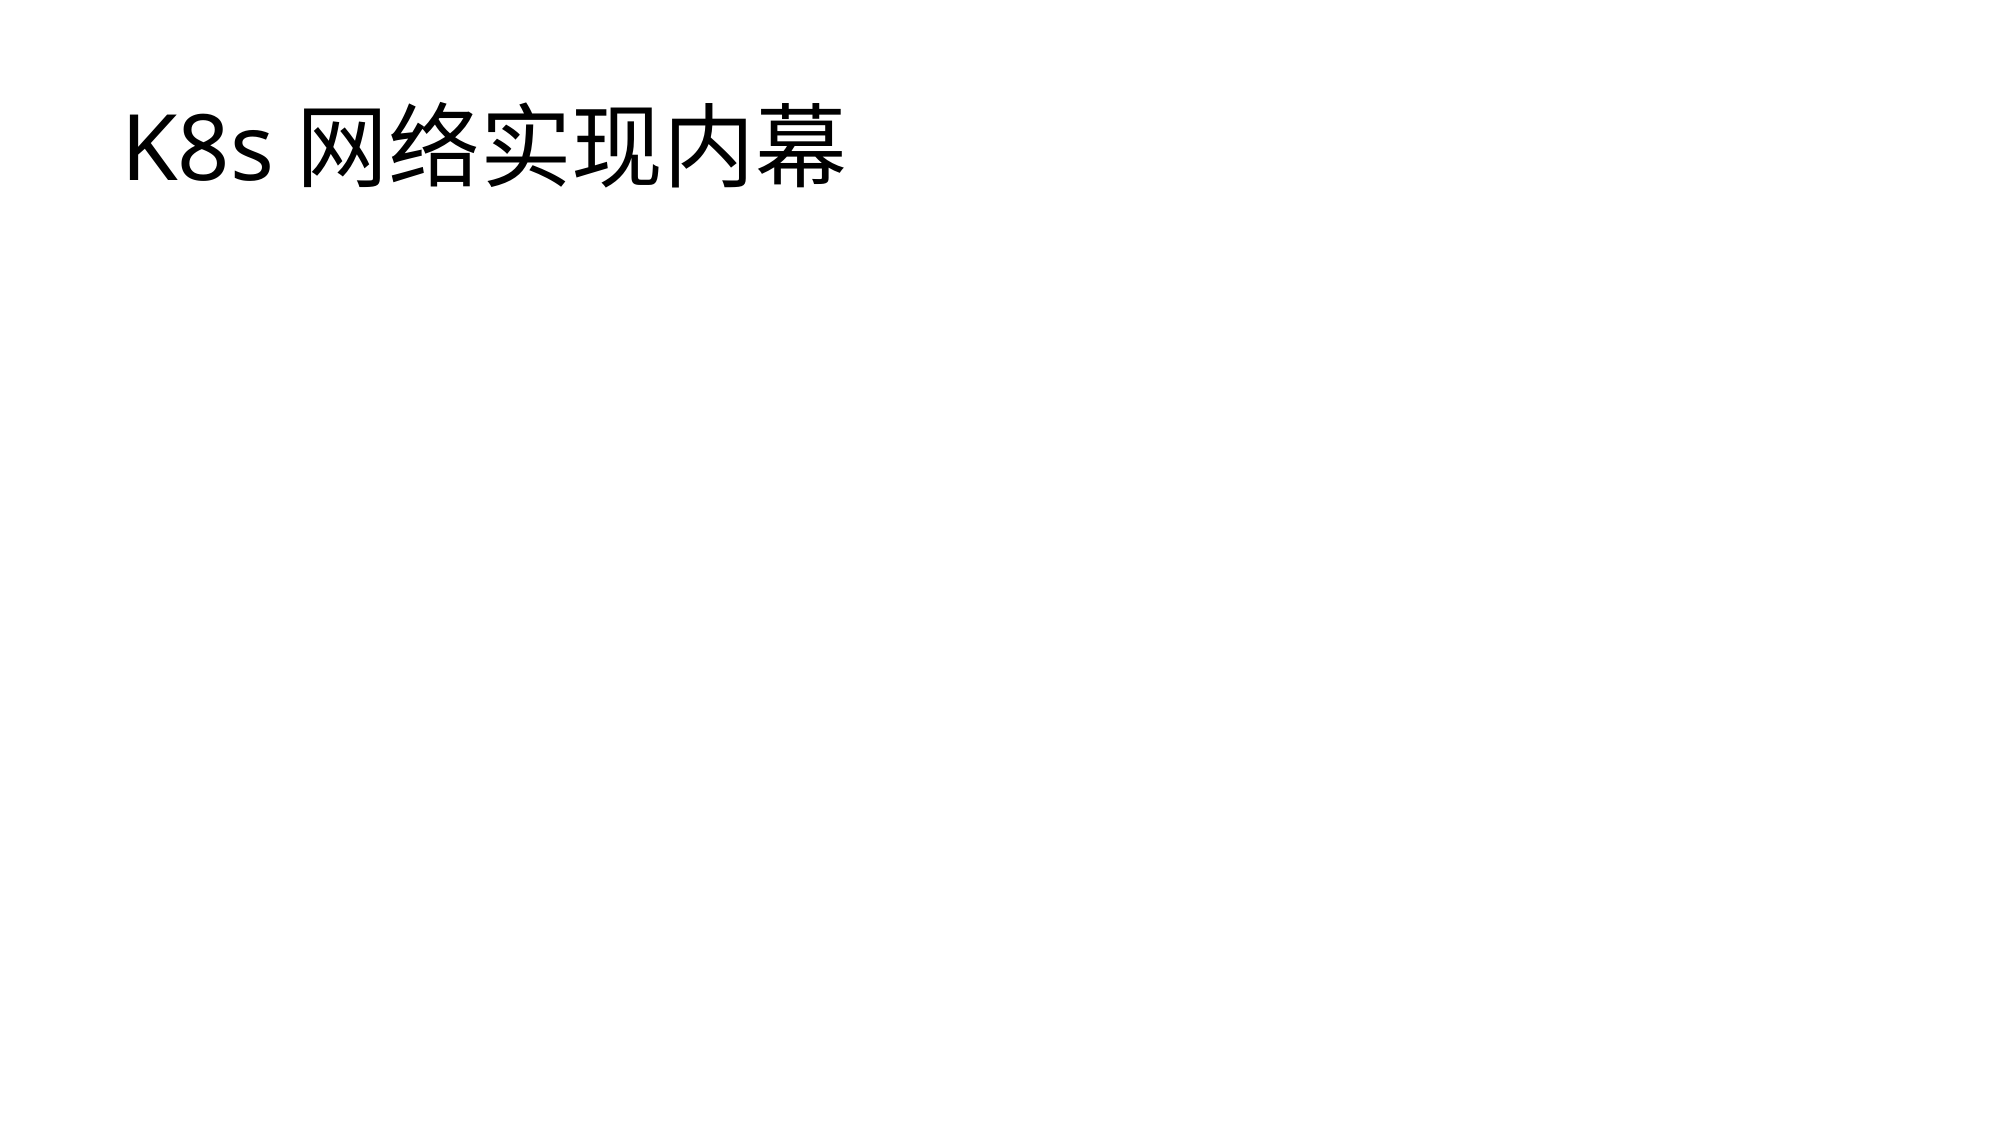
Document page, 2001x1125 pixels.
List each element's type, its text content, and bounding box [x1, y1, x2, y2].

title K8s网络实现内幕 [106, 42, 1832, 260]
